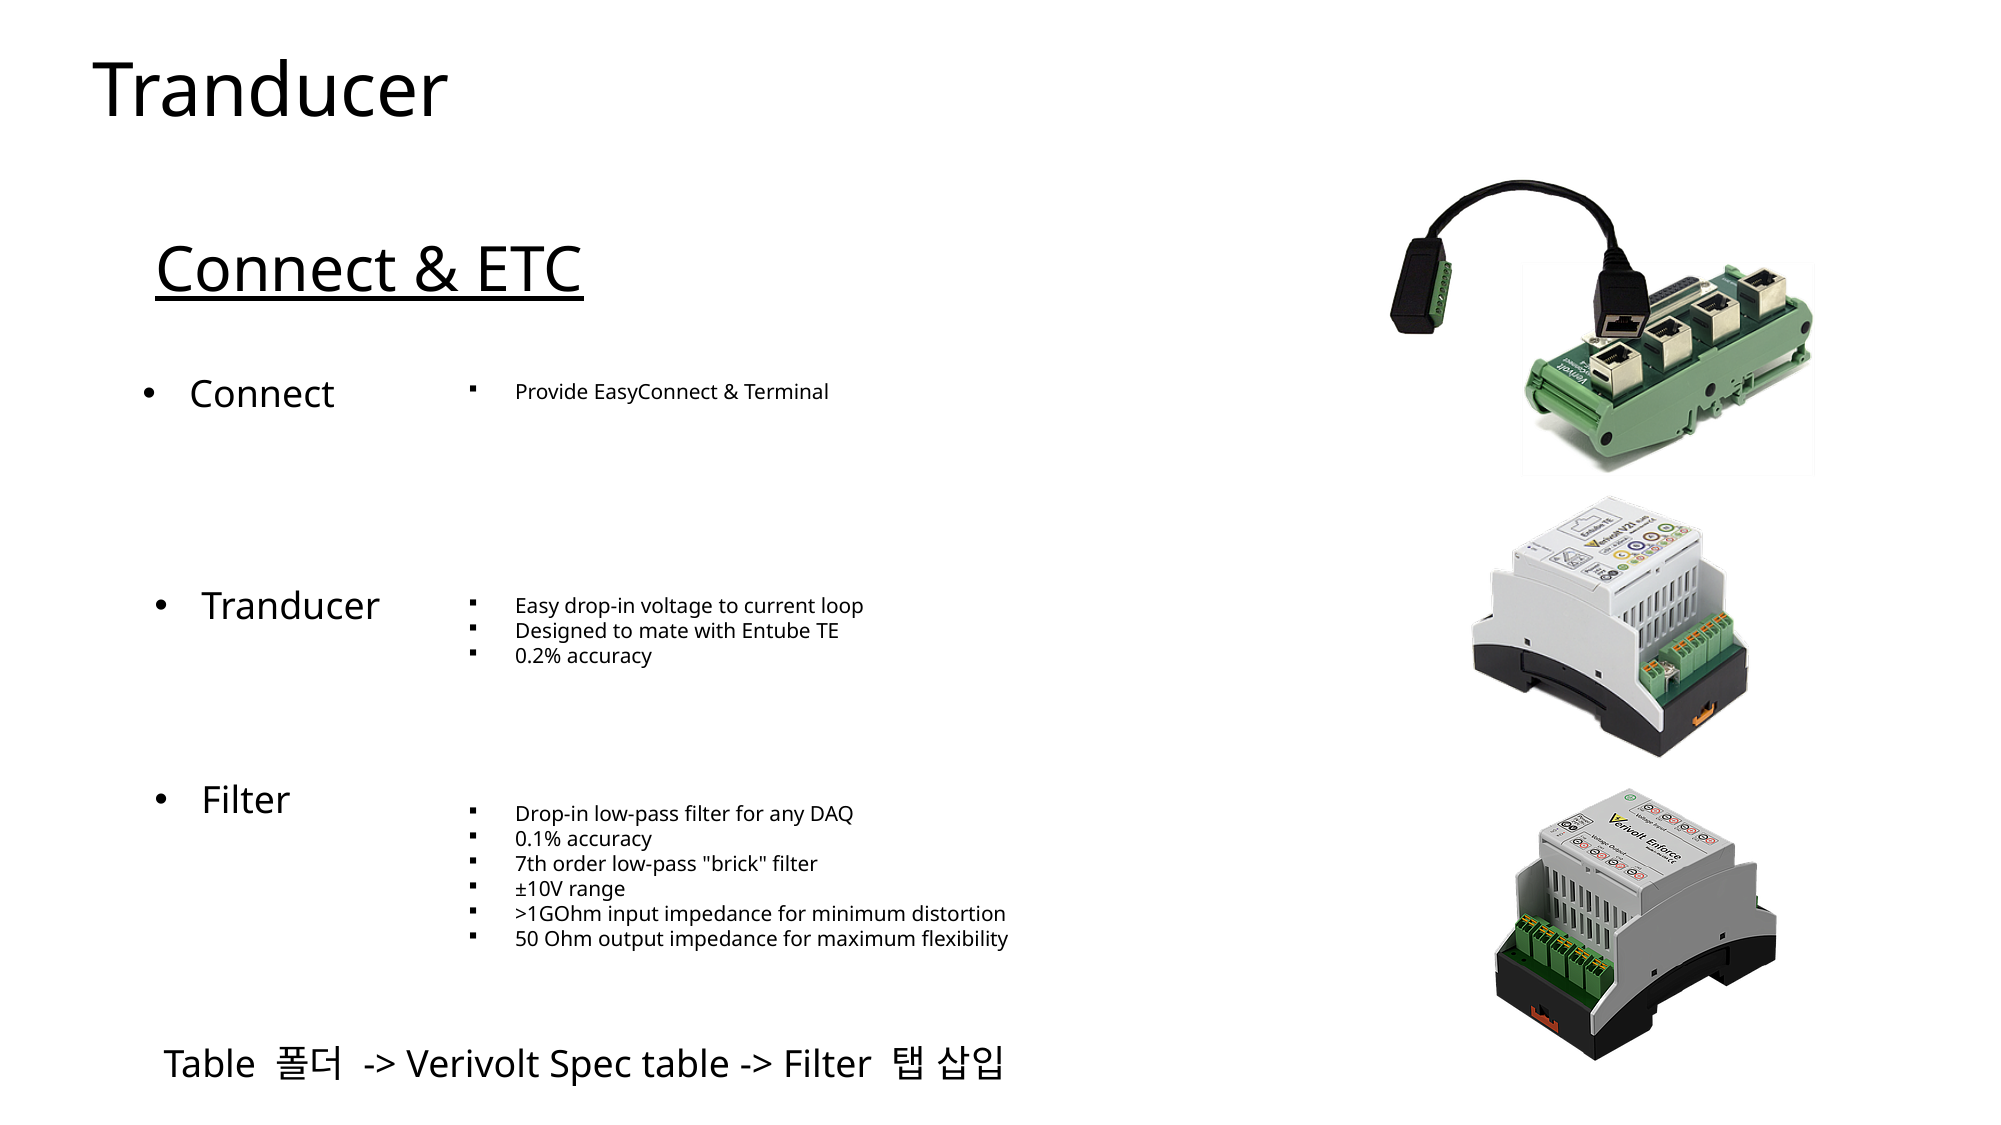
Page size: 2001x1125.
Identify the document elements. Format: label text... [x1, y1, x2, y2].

text_box Drop-in low-pass filter for any DAQ 0.1% accuracy 7th order low-pass "brick" filter ±10V range >1GOhm input impedance for minimum distortion 50 Ohm output impedance for maximum flexibility [453, 793, 1409, 984]
title Connect & ETC [139, 225, 641, 317]
text_box Provide EasyConnect & Terminal [453, 371, 1409, 437]
text_box Tranducer [139, 574, 1409, 680]
text_box Table 폴더 -> Verivolt Spec table -> Filter 탭 삽입 [148, 1032, 1021, 1093]
text_box Easy drop-in voltage to current loop Designed to mate with Entube TE 0.2% accuracy [453, 585, 1409, 701]
text_box Connect [127, 362, 350, 423]
picture [1376, 112, 1831, 1065]
text_box Filter [139, 768, 1409, 874]
text_box Tranducer [77, 34, 1186, 139]
